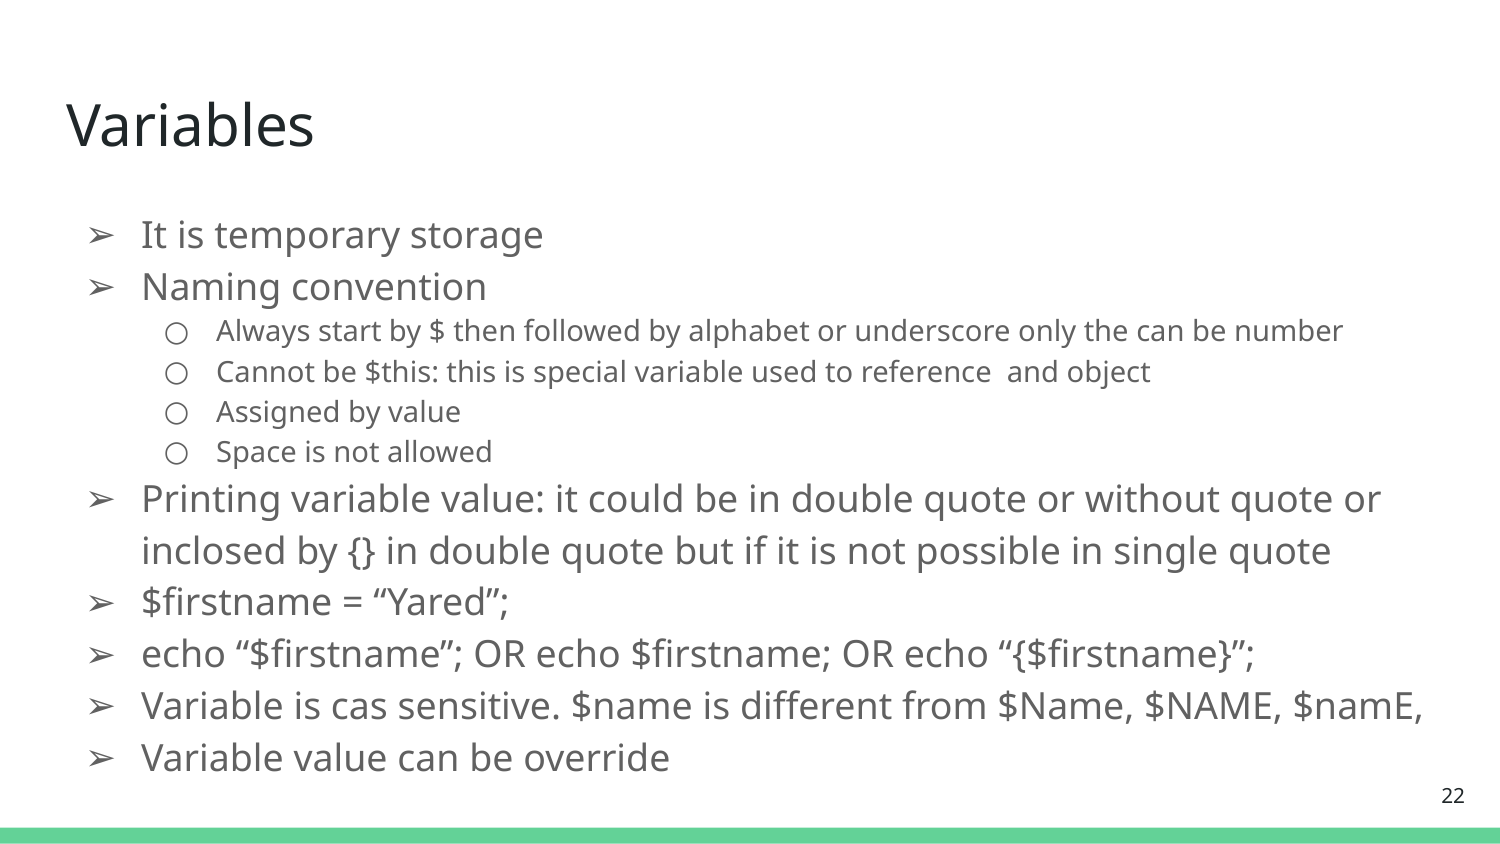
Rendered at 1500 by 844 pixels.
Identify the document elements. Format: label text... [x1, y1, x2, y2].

title Variables [51, 72, 1449, 167]
list It is temporary storage Naming convention Always start by $ then followed by alphabet or underscore only the can be number Cannot be $this: this is special variable used to reference and object Assigned by value Space is not allowed Printing variable value: it could be in double quote or without quote or inclosed by {} in double quote but if it is not possible in single quote $firstname = “Yared”; echo “$firstname”; OR echo $firstname; OR echo “{$firstname}”; Variable is cas sensitive. $name is different from $Name, $NAME, $namE, Variable value can be override [51, 189, 1449, 750]
slide_number ‹#› [1389, 764, 1480, 830]
